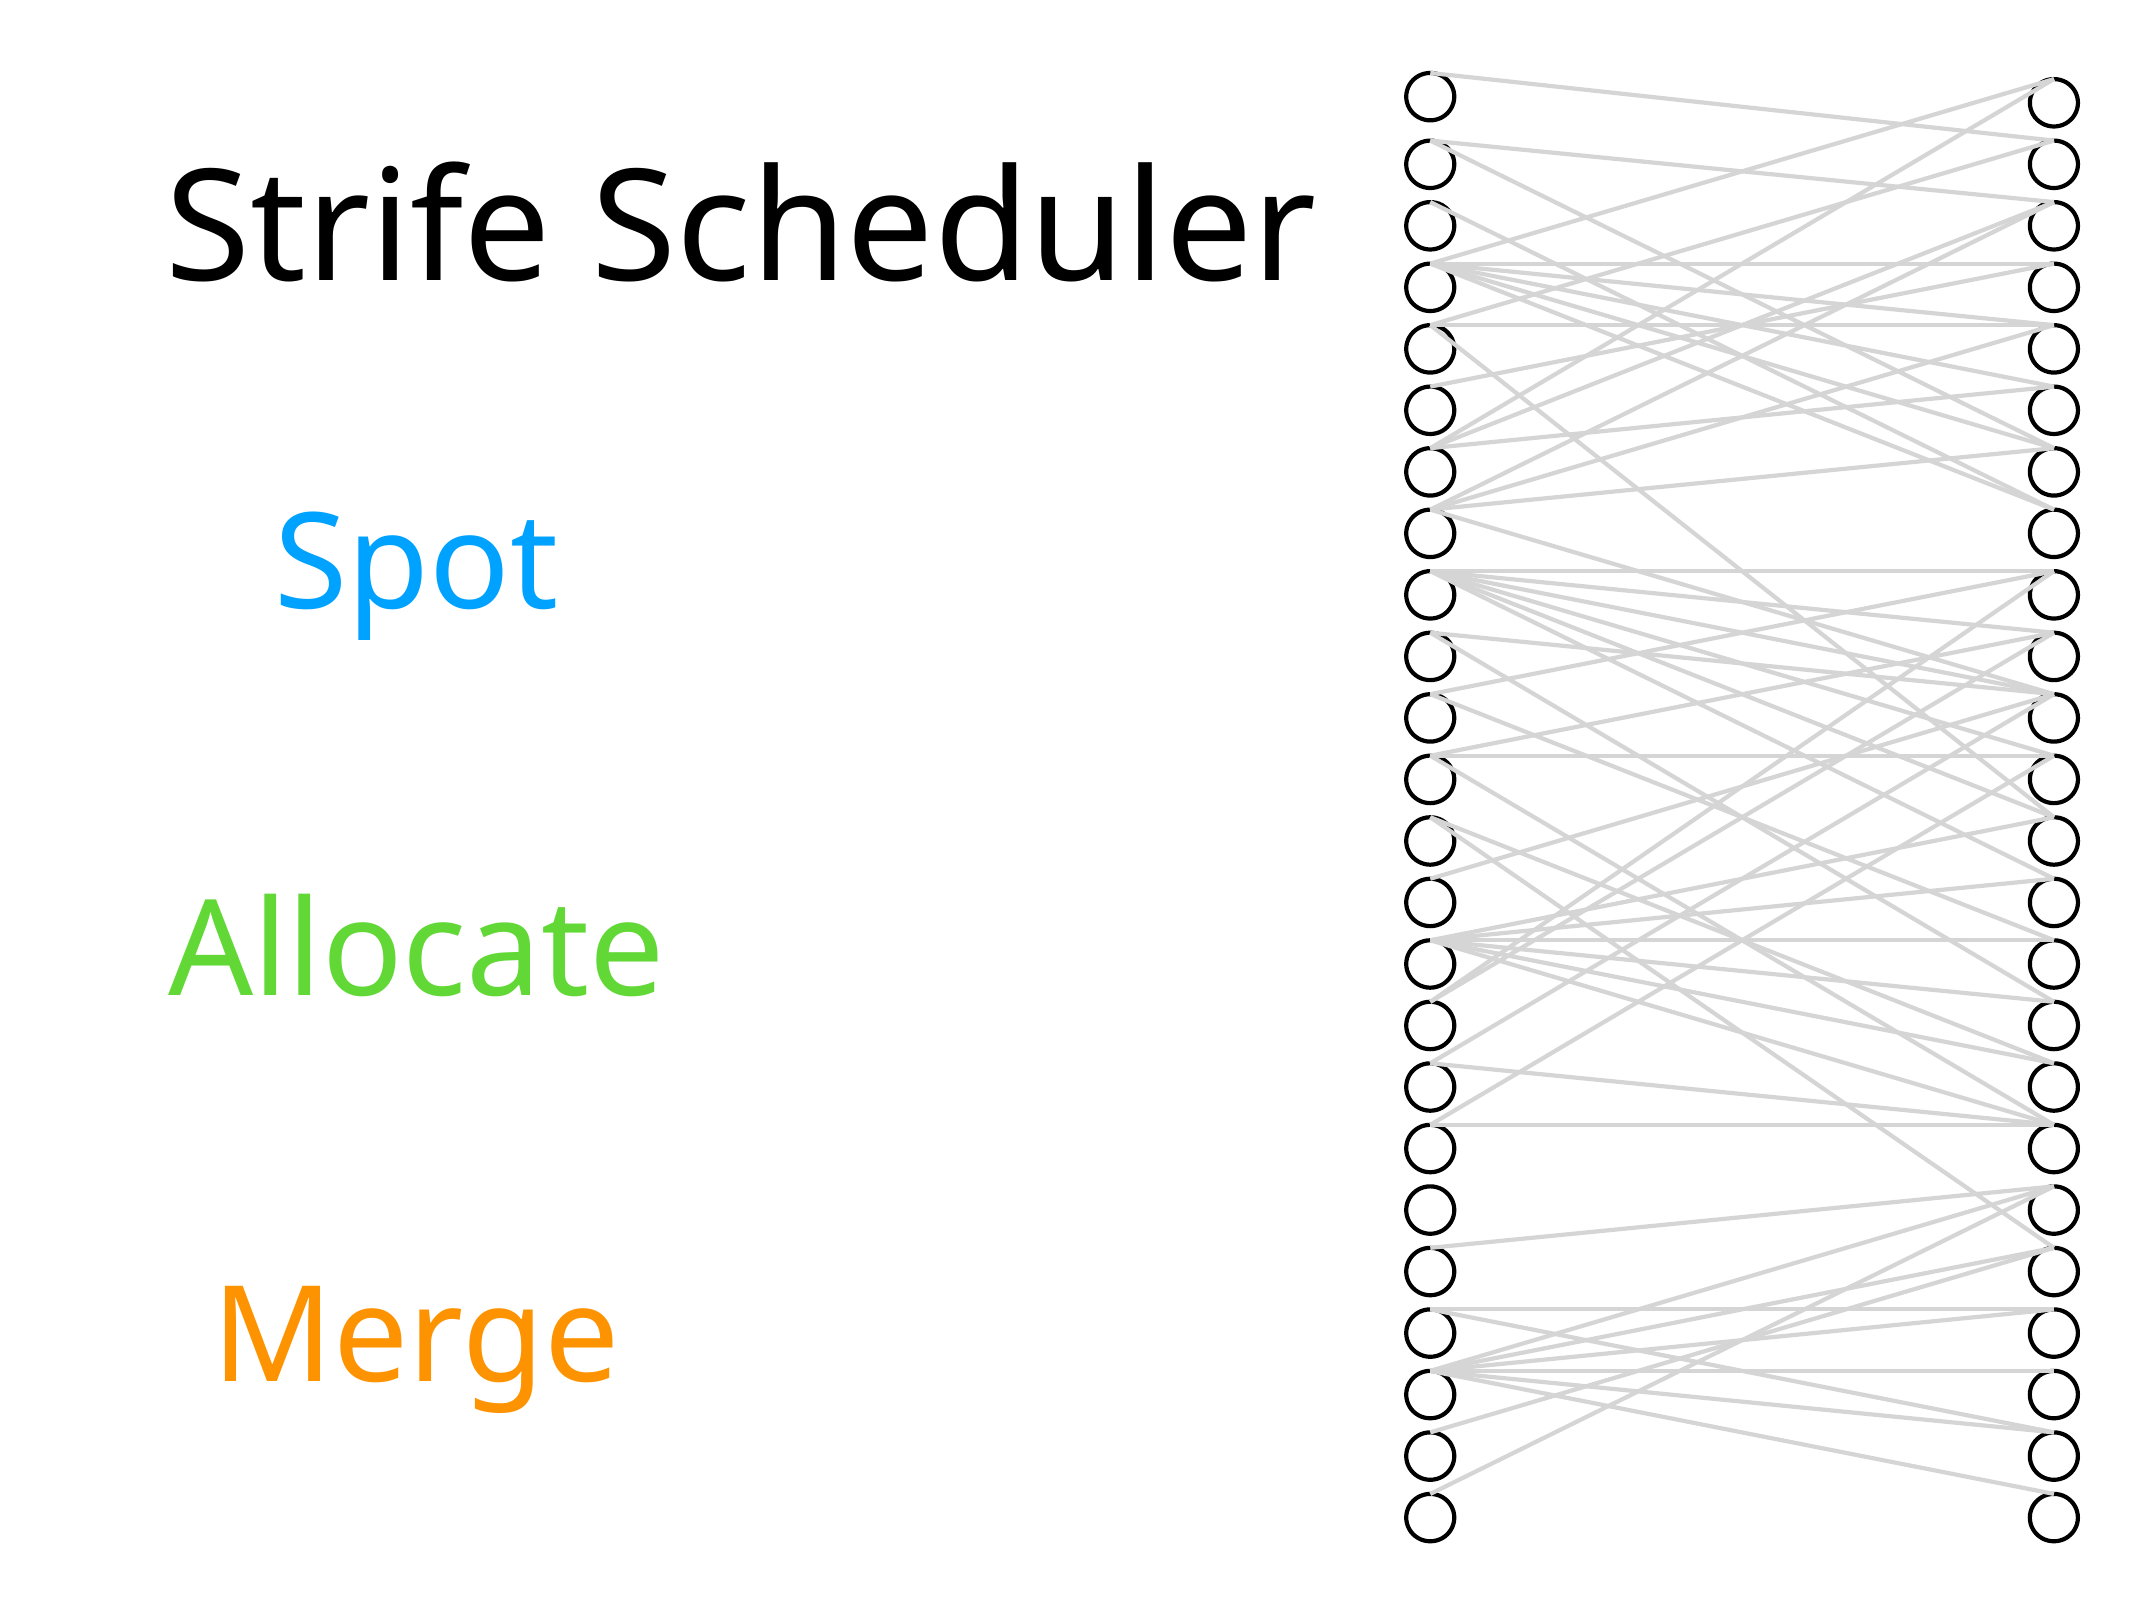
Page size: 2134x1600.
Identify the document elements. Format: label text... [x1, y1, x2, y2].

title Strife Scheduler [155, 41, 1328, 397]
text_box Allocate [87, 837, 745, 1046]
text_box Merge [87, 1224, 745, 1433]
text_box Spot [87, 450, 745, 659]
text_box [1406, 72, 2079, 1542]
